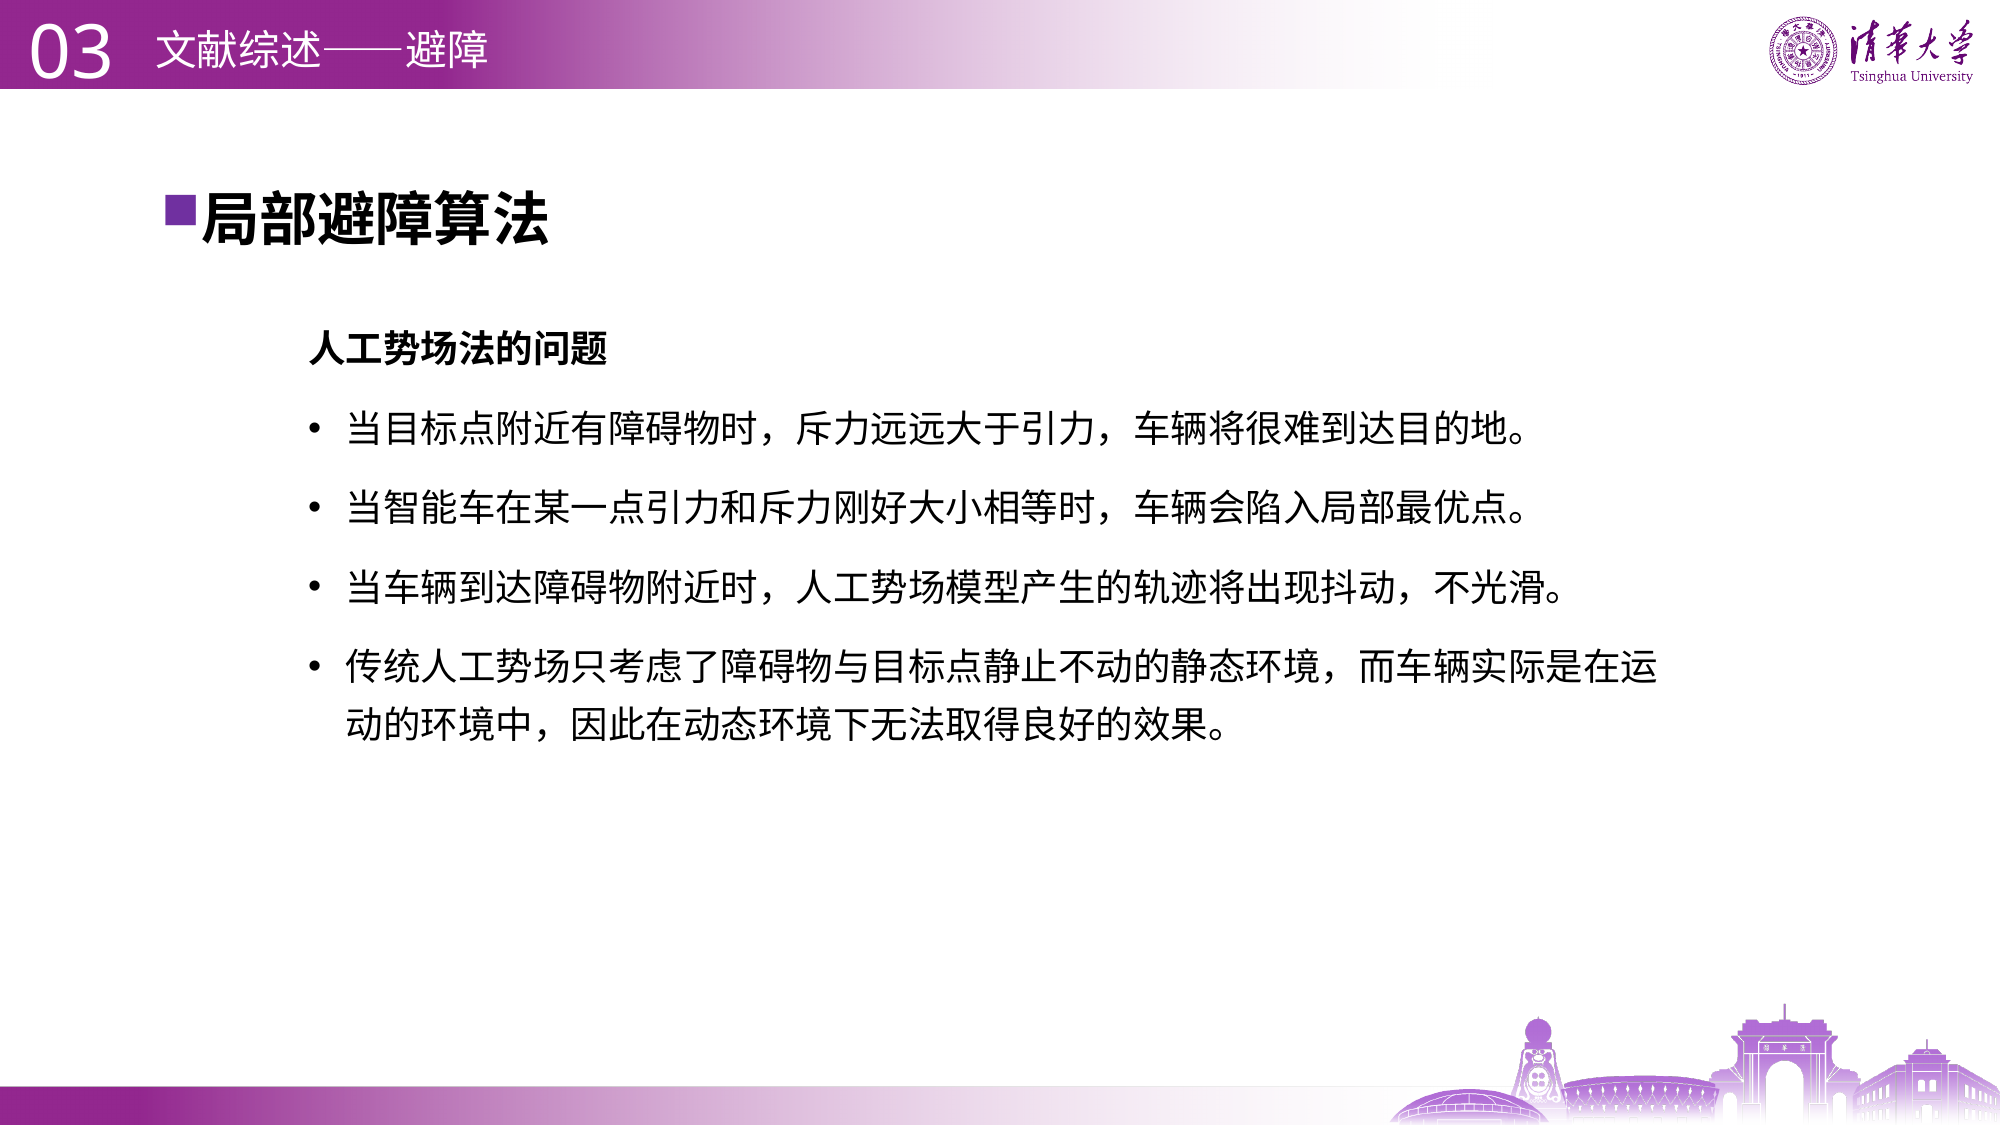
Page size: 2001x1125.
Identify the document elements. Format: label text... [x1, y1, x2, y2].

picture [0, 0, 2000, 1125]
list 局部避障算法 [144, 160, 971, 261]
list 03 [11, 0, 153, 105]
title 文献综述——避障 [153, 7, 1720, 97]
list 人工势场法的问题 当目标点附近有障碍物时，斥力远远大于引力，车辆将很难到达目的地。 当智能车在某一点引力和斥力刚好大小相等时，车辆会陷入局部最优点。 当车辆到达障碍物附近时，人工势场模型产生的轨迹将出现抖动，不光滑。 传统人工势场只考虑了障碍物与目标点静止不动的静态环境，而车辆实际是在运动的环境中，因此在动态环境下无法取得良好的效果。 [291, 312, 1673, 965]
